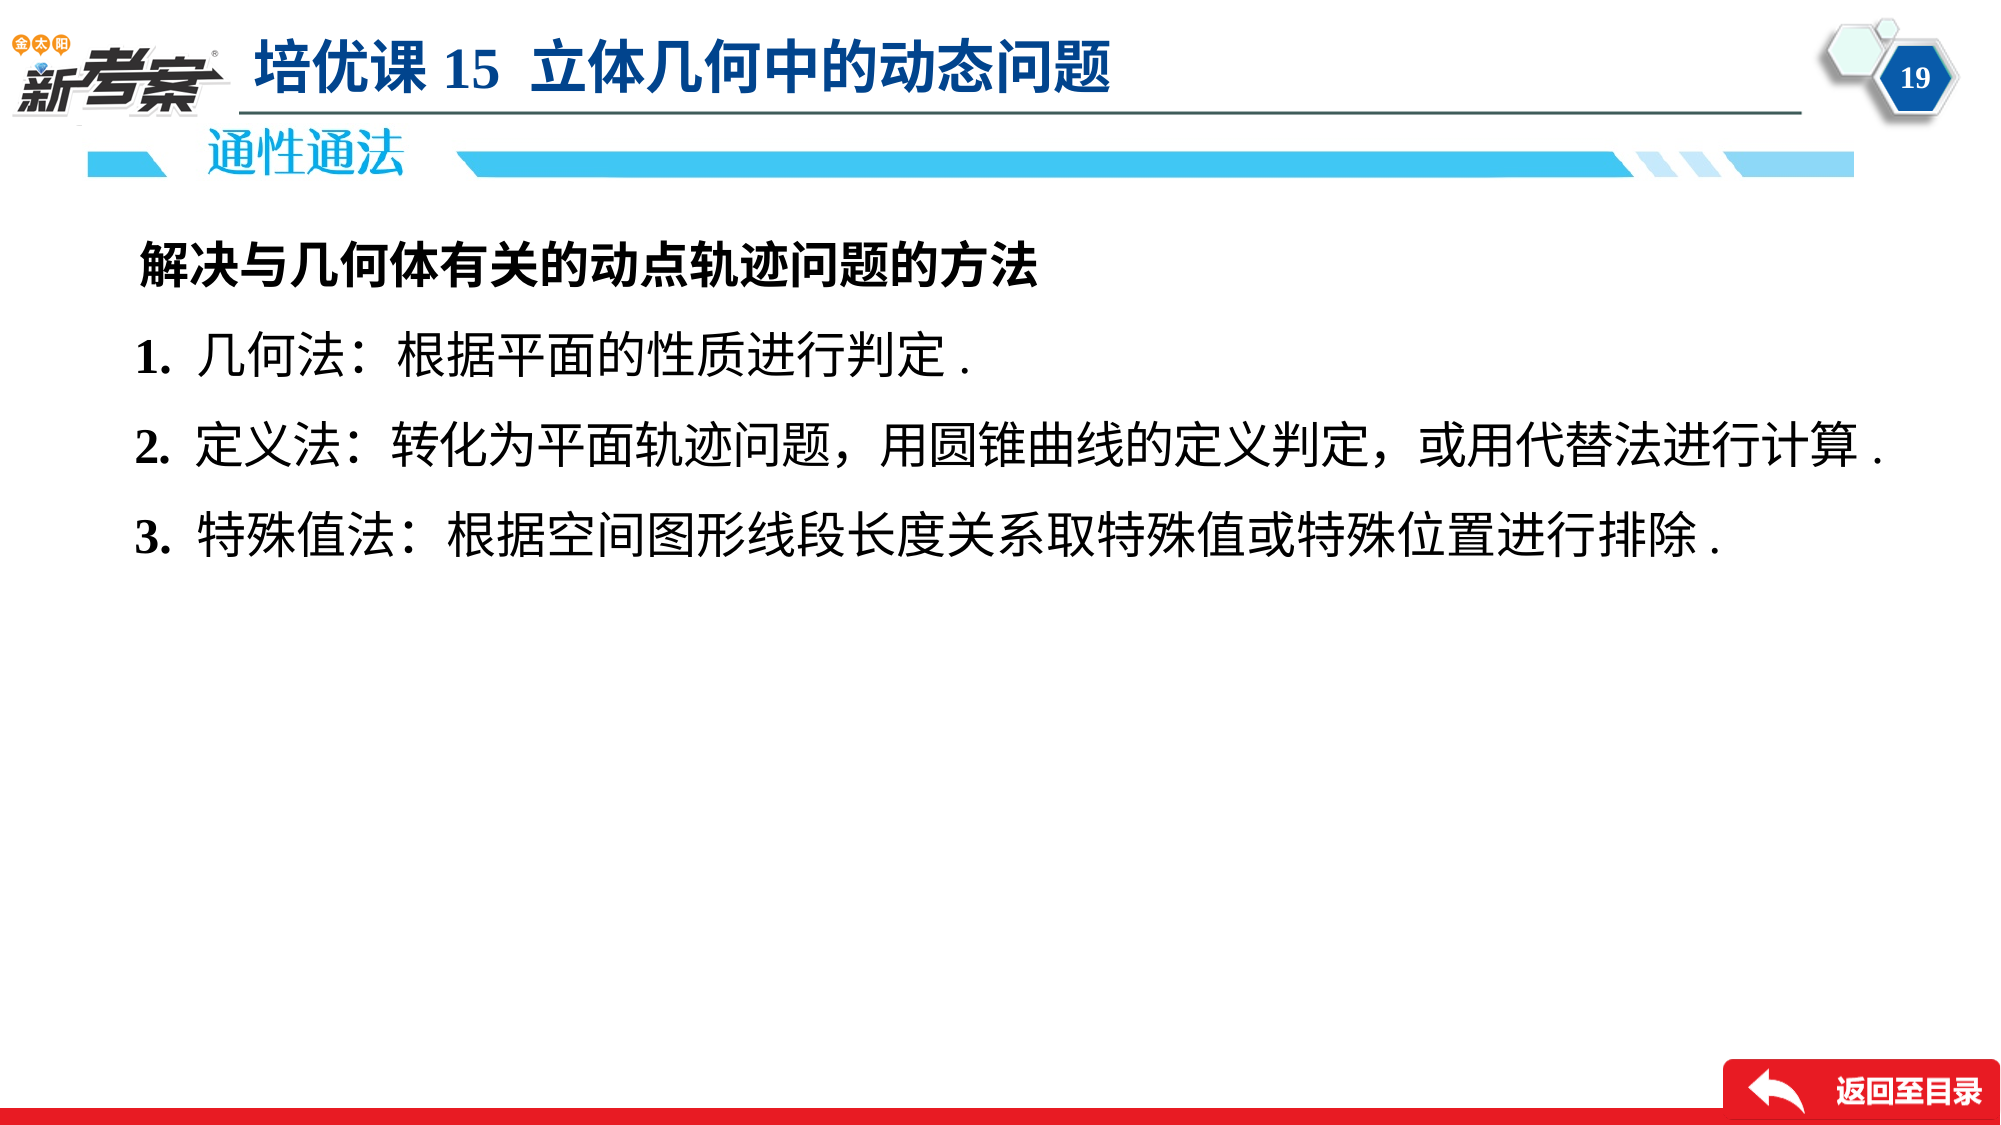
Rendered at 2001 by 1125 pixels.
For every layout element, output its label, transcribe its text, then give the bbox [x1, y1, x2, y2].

picture [0, 0, 2001, 1125]
text_box 解决与几何体有关的动点轨迹问题的方法 1. 几何法：根据平面的性质进行判定. 2. 定义法：转化为平面轨迹问题，用圆锥曲线的定义判定，或用代替法进行计算. 3. 特殊值法：根据空间图形线段长度关系取特殊值或特殊位置进行排除. [82, 203, 1917, 554]
